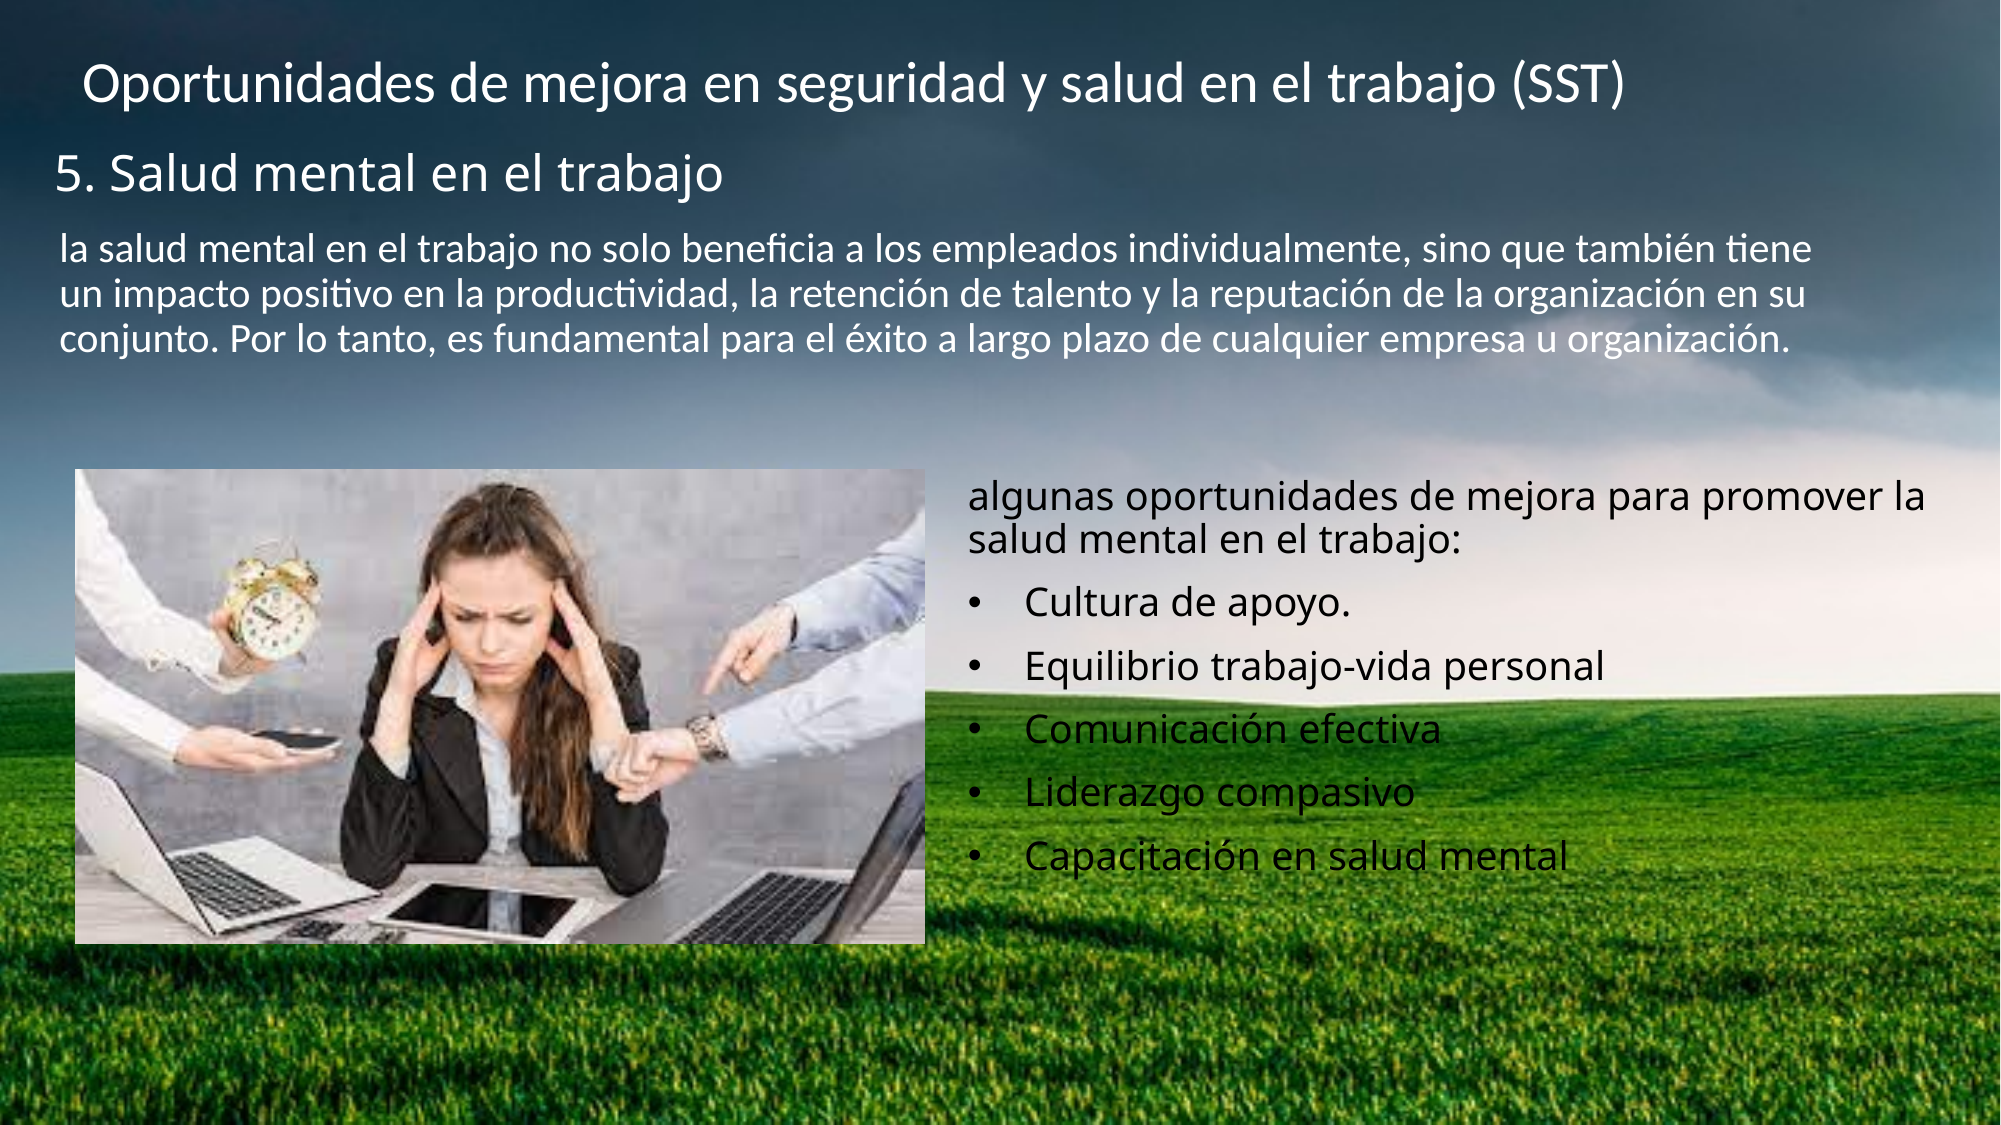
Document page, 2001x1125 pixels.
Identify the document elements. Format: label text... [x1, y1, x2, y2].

text_box algunas oportunidades de mejora para promover la salud mental en el trabajo: Cultura de apoyo. Equilibrio trabajo-vida personal Comunicación efectiva Liderazgo compasivo Capacitación en salud mental [952, 469, 1962, 944]
picture [0, 0, 2001, 1125]
text_box Oportunidades de mejora en seguridad y salud en el trabajo (SST) [23, 37, 1687, 122]
subtitle la salud mental en el trabajo no solo beneficia a los empleados individualmente, sino que también tiene un impacto positivo en la productividad, la retención de talento y la reputación de la organización en su conjunto. Por lo tanto, es fundamental para el éxito a largo plazo de cualquier empresa u organización. [44, 218, 1862, 414]
title 5. Salud mental en el trabajo [39, 126, 1069, 210]
